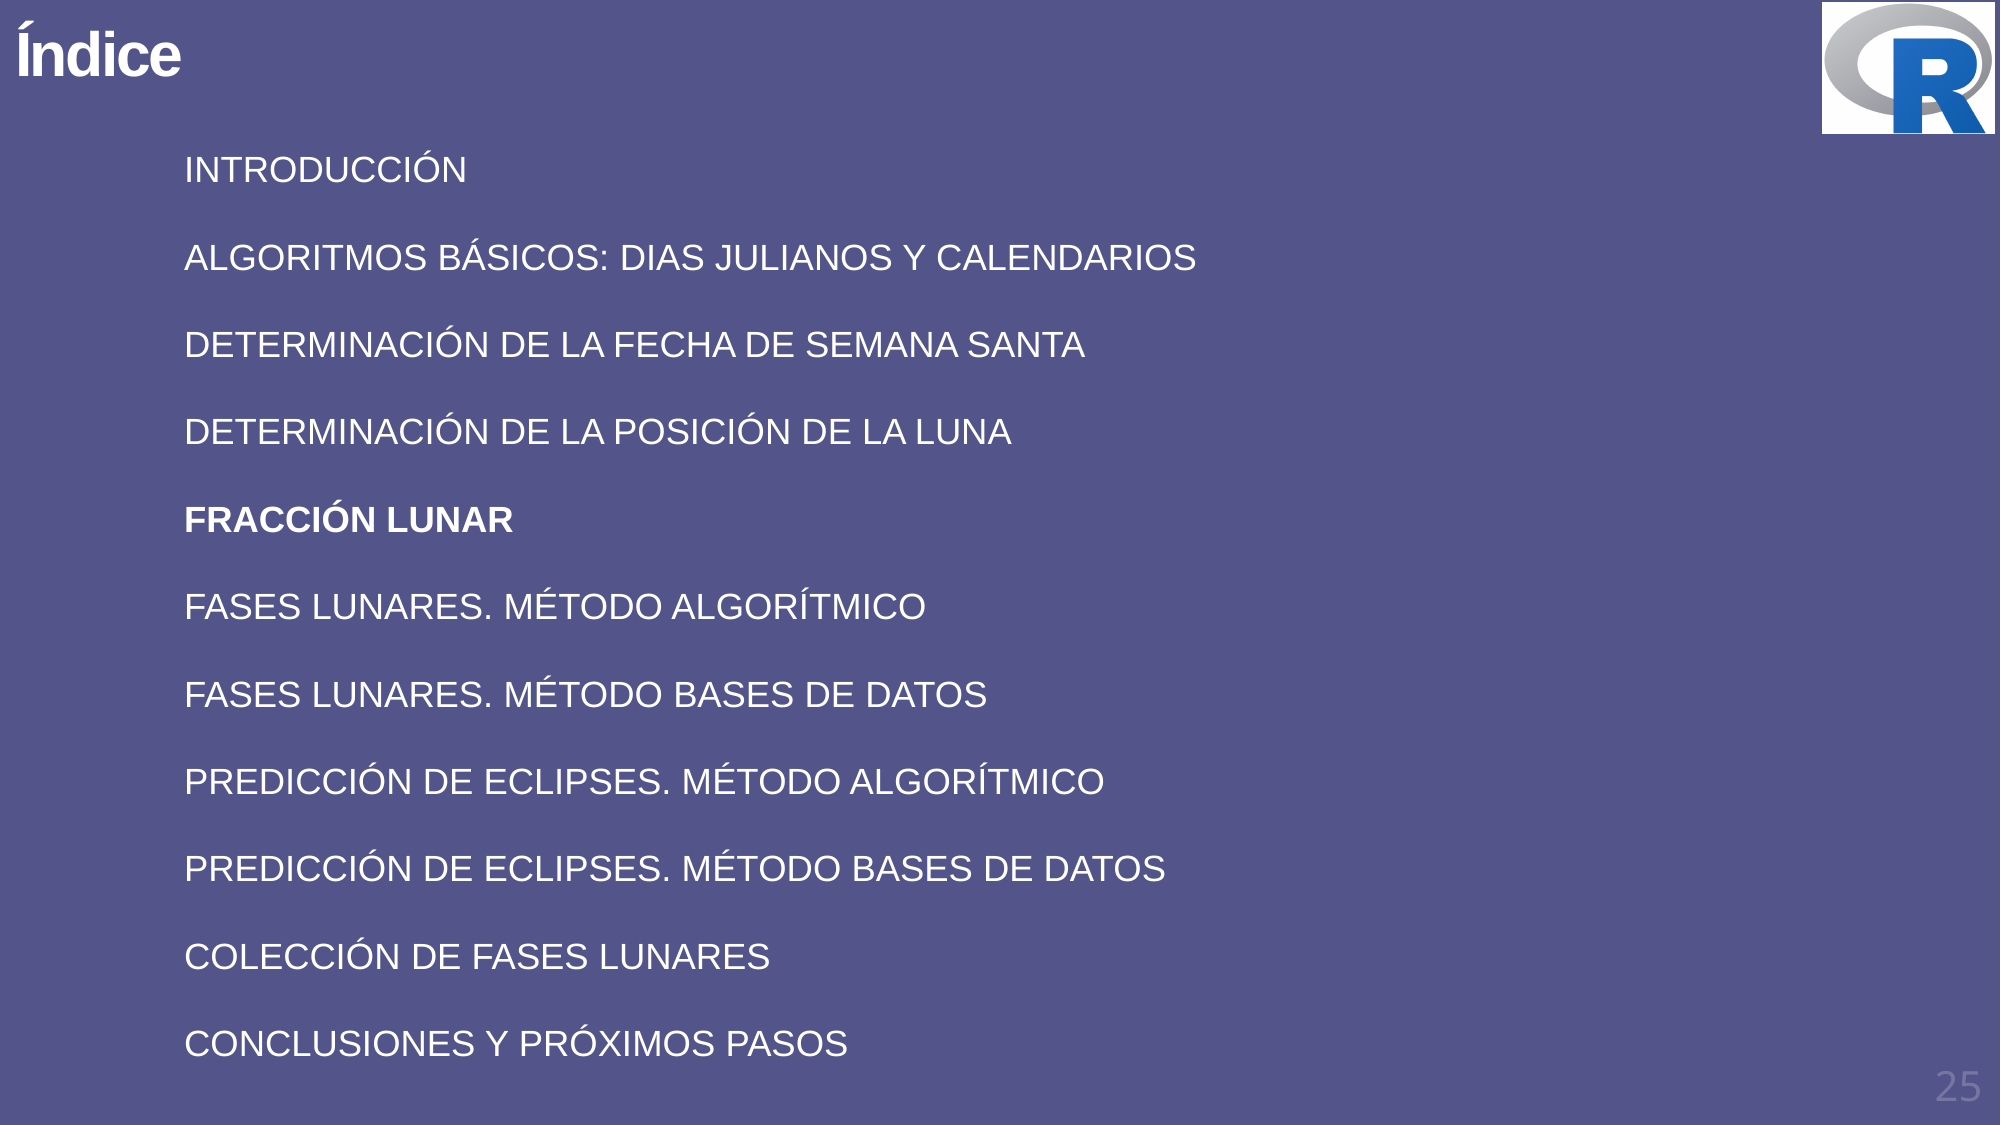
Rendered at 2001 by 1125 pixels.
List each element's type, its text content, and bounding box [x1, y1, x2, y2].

picture [1822, 2, 1995, 135]
title Índice [0, 3, 1822, 96]
slide_number 25 [1902, 1046, 1998, 1125]
text_box INTRODUCCIÓN ALGORITMOS BÁSICOS: DIAS JULIANOS Y CALENDARIOS DETERMINACIÓN DE LA FECHA DE SEMANA SANTA DETERMINACIÓN DE LA POSICIÓN DE LA LUNA FRACCIÓN LUNAR FASES LUNARES. MÉTODO ALGORÍTMICO FASES LUNARES. MÉTODO BASES DE DATOS PREDICCIÓN DE ECLIPSES. MÉTODO ALGORÍTMICO PREDICCIÓN DE ECLIPSES. MÉTODO BASES DE DATOS COLECCIÓN DE FASES LUNARES CONCLUSIONES Y PRÓXIMOS PASOS [19, 138, 1981, 1072]
title Índice [1995, 3, 2000, 96]
